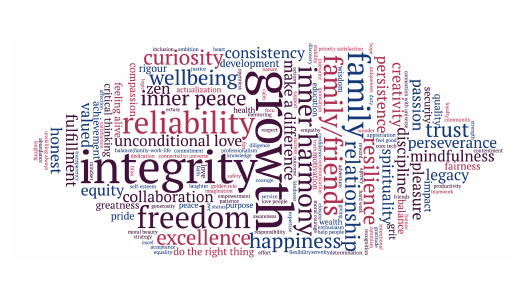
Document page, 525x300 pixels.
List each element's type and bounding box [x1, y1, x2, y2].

picture [11, 39, 514, 261]
